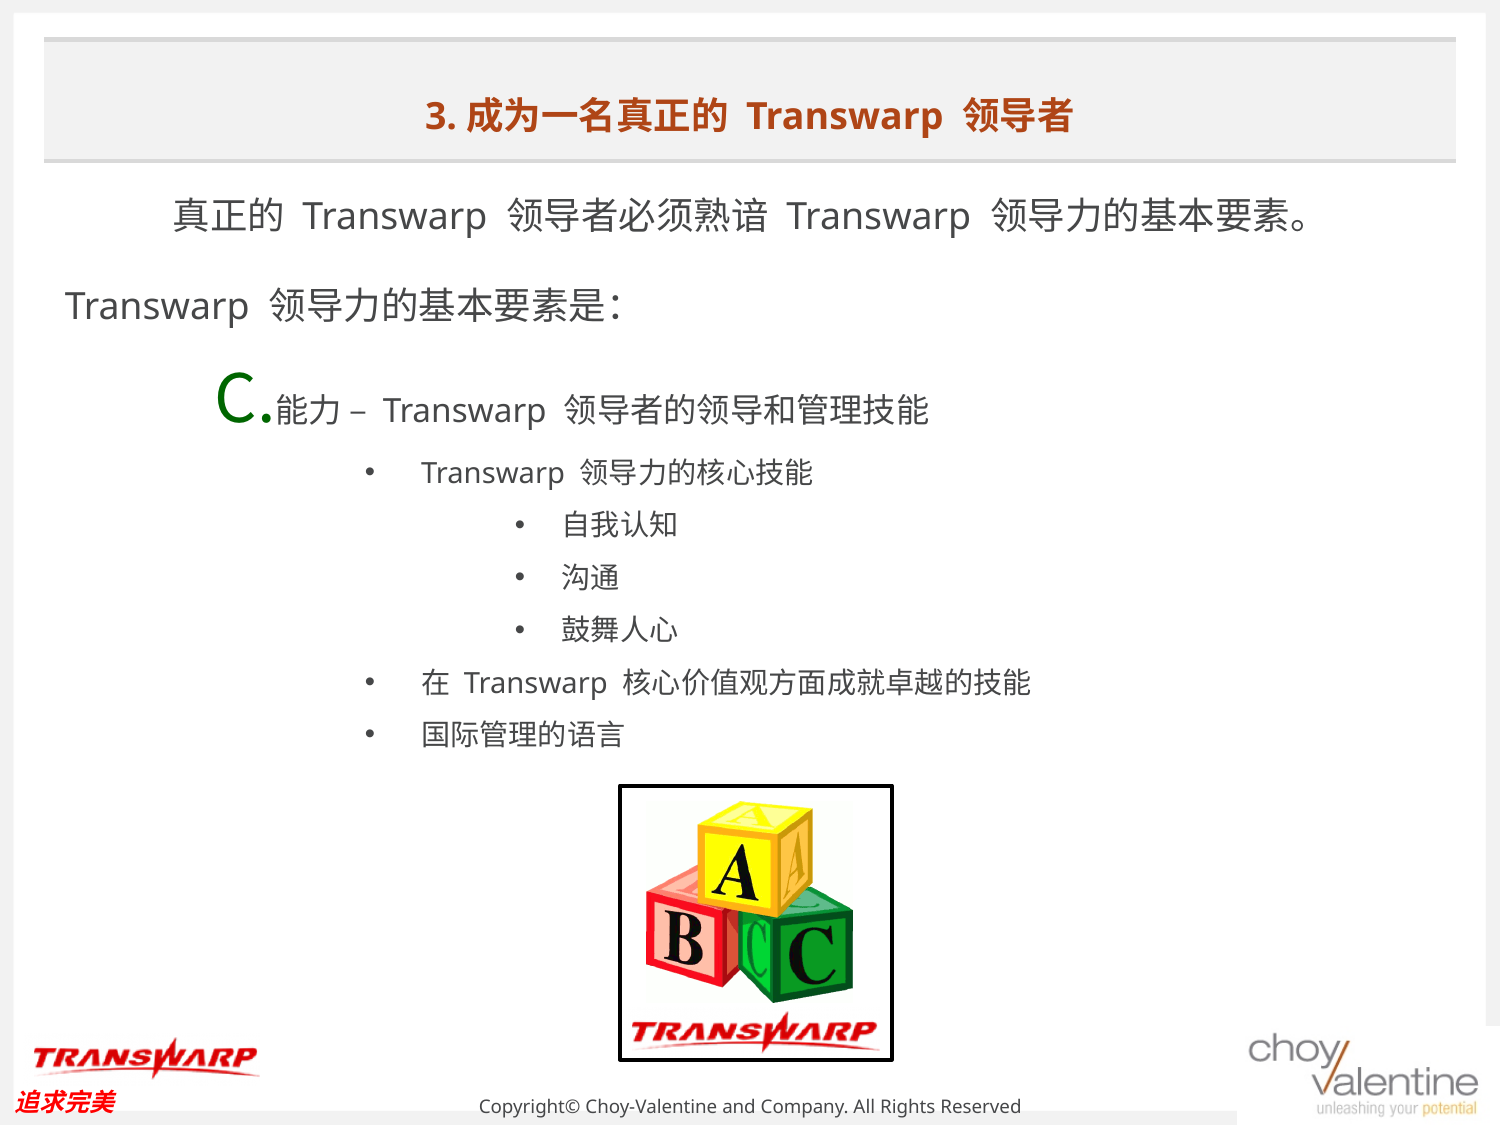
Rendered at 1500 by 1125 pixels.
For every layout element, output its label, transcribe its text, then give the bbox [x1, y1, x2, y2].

picture [0, 0, 1500, 1125]
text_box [619, 785, 892, 1060]
text_box 真正的 Transwarp 领导者必须熟谙 Transwarp 领导力的基本要素。 Transwarp 领导力的基本要素是： 能力 – Transwarp 领导者的领导和管理技能 Transwarp 领导力的核心技能 自我认知 沟通 鼓舞人心 在 Transwarp 核心价值观方面成就卓越的技能 国际管理的语言 [50, 184, 1450, 812]
title 3.成为一名真正的 Transwarp 领导者 [49, 44, 1451, 163]
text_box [0, 1033, 331, 1125]
